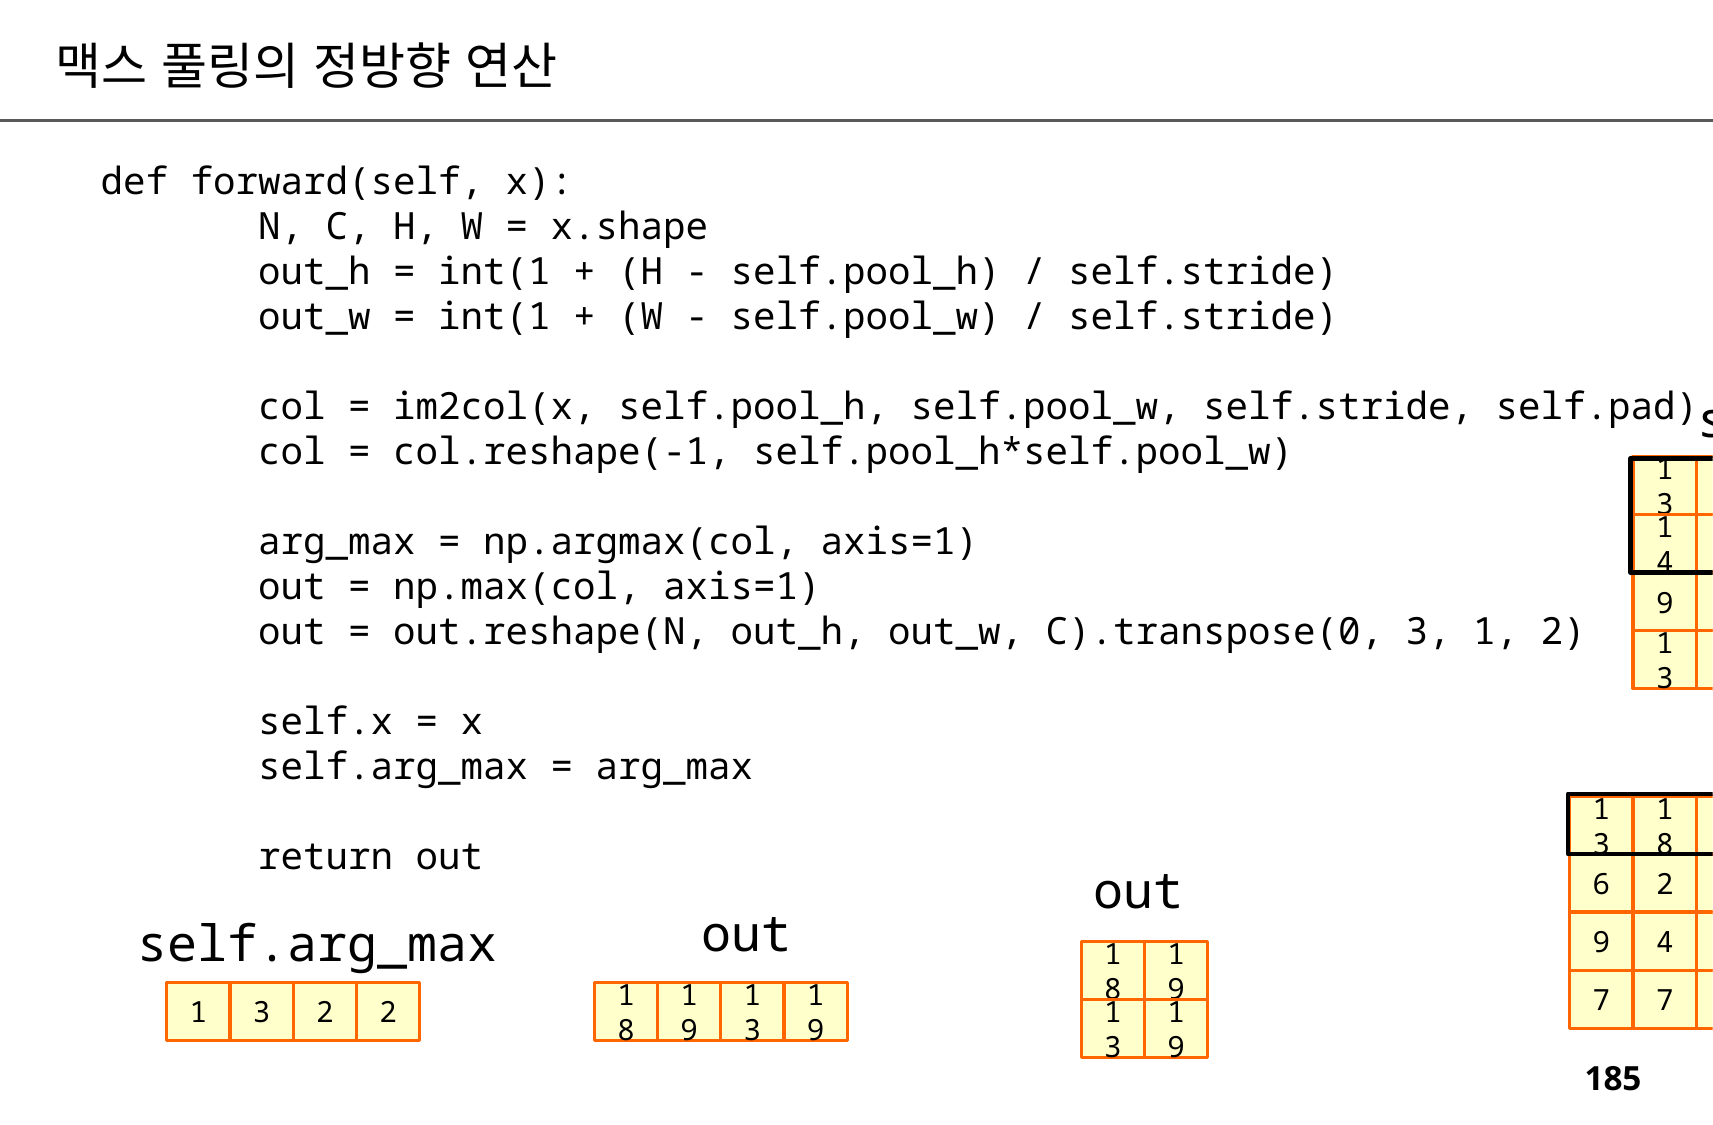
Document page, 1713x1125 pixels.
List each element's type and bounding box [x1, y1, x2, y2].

text_box [165, 980, 422, 1042]
text_box [592, 980, 849, 1042]
text_box [40, 27, 573, 102]
text_box [1079, 939, 1210, 1059]
text_box [686, 894, 806, 970]
text_box [63, 149, 1713, 1030]
text_box [122, 903, 513, 979]
